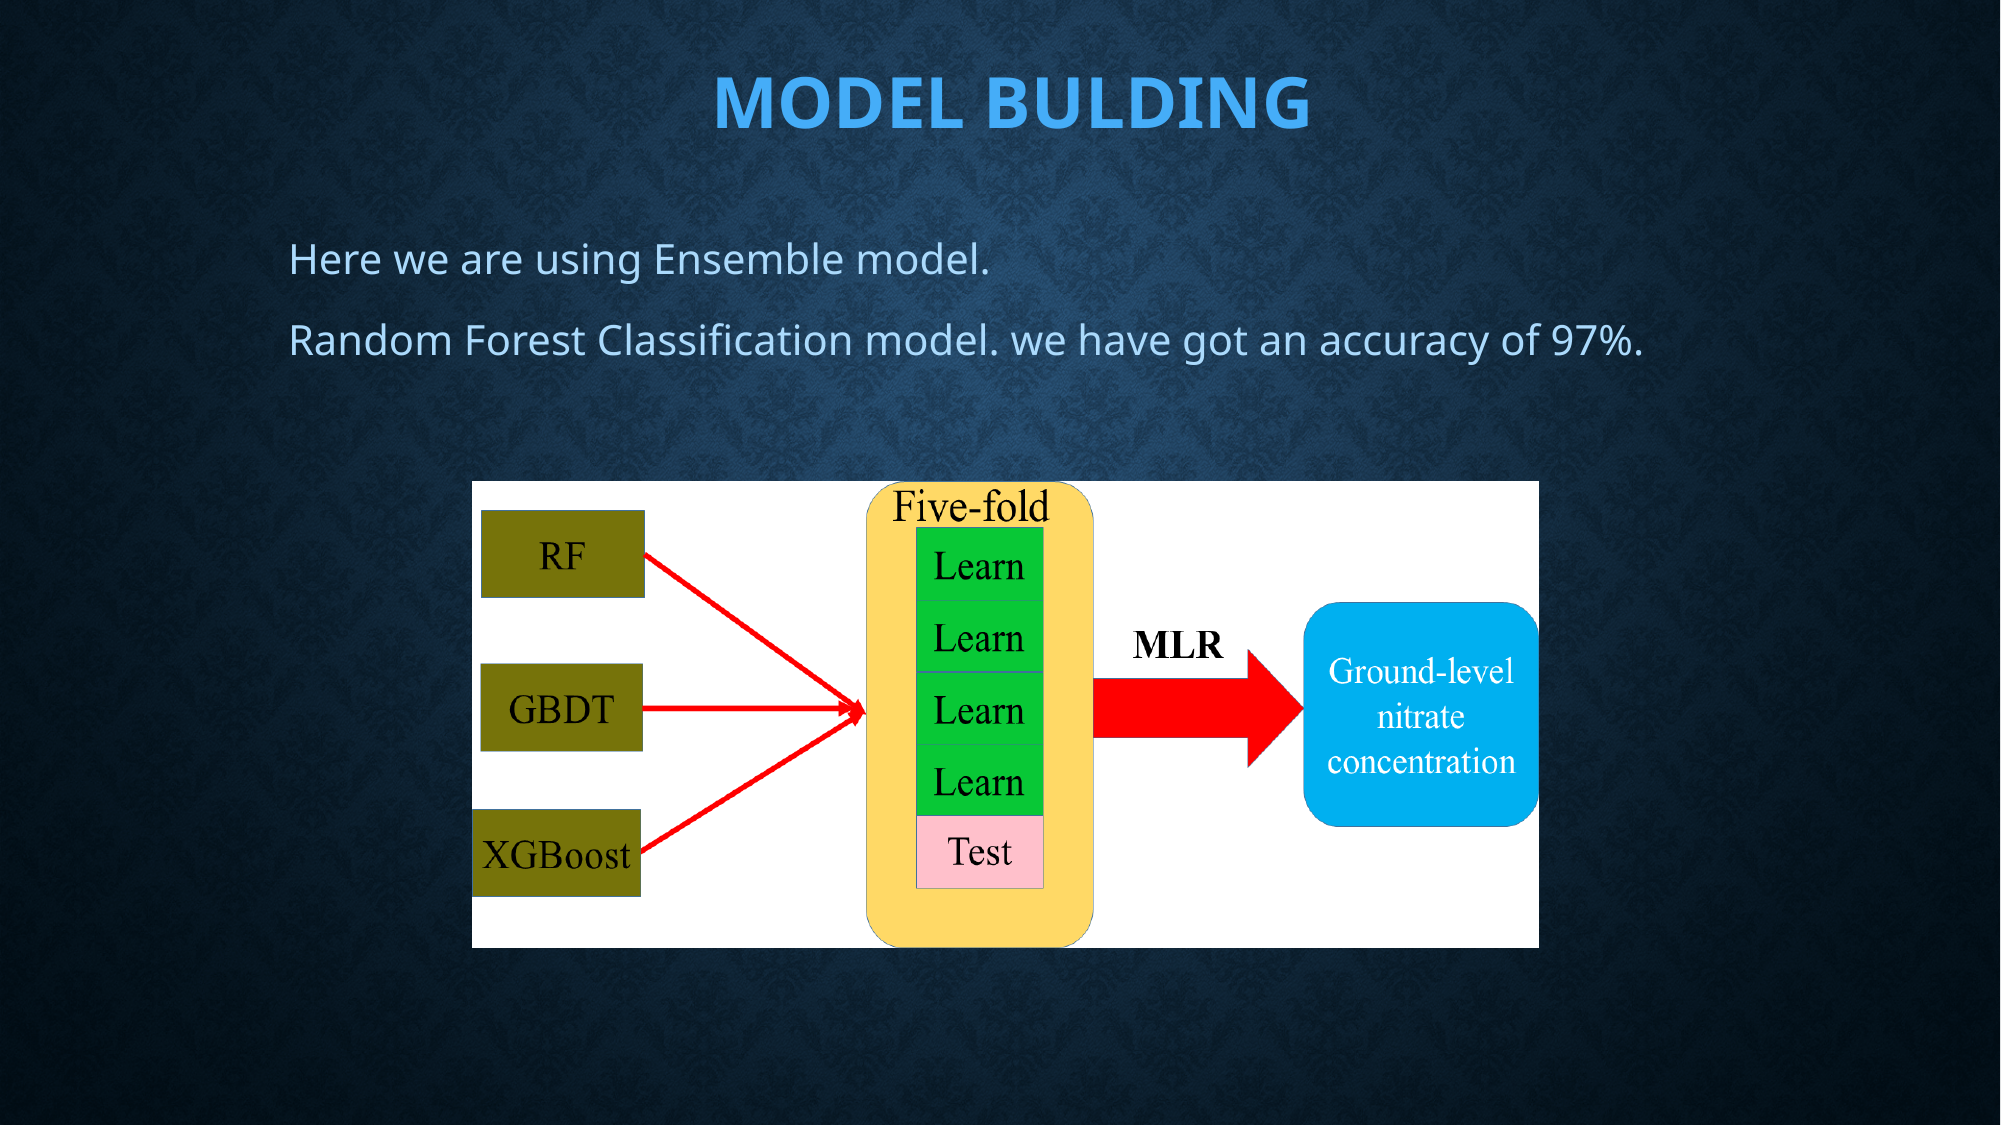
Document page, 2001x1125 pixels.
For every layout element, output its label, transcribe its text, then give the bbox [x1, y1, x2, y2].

picture [1509, 757, 1513, 772]
picture [1463, 755, 1470, 772]
picture [1329, 760, 1337, 773]
picture [1458, 670, 1467, 683]
picture [1394, 760, 1404, 773]
picture [1330, 661, 1337, 681]
picture [1344, 762, 1348, 772]
picture [1426, 755, 1433, 772]
picture [1419, 672, 1426, 683]
picture [1475, 667, 1482, 681]
list Here we are using Ensemble model. Random Forest Classification model. we have got an accuracy of 97%. [273, 215, 1736, 835]
picture [1369, 757, 1374, 772]
picture [1378, 762, 1386, 773]
picture [1388, 712, 1392, 727]
title MODEL BULDING [656, 38, 1369, 172]
picture [1368, 670, 1372, 682]
picture [1386, 667, 1391, 683]
picture [1490, 671, 1499, 683]
picture [1451, 717, 1460, 728]
picture [1417, 757, 1422, 772]
picture [1378, 668, 1382, 679]
picture [1483, 760, 1487, 772]
picture [472, 481, 1539, 949]
